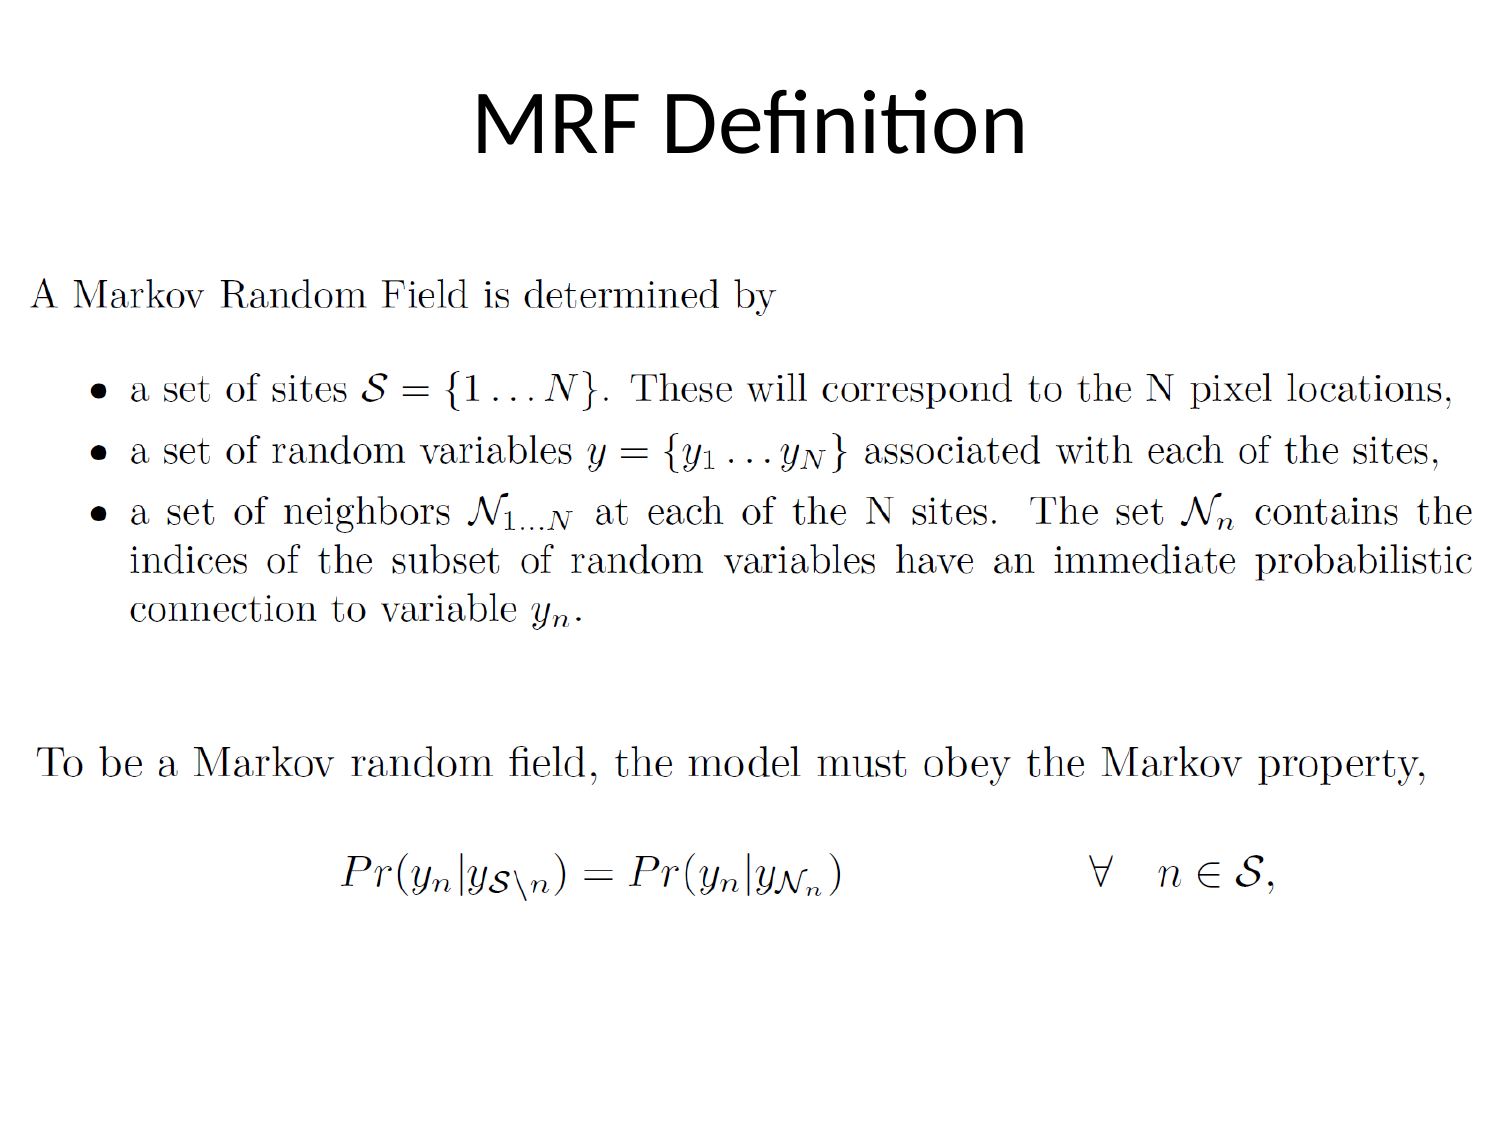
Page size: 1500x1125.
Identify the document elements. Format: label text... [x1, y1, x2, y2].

picture [23, 269, 1479, 657]
title MRF Definition [75, 23, 1425, 211]
picture [23, 737, 1436, 908]
